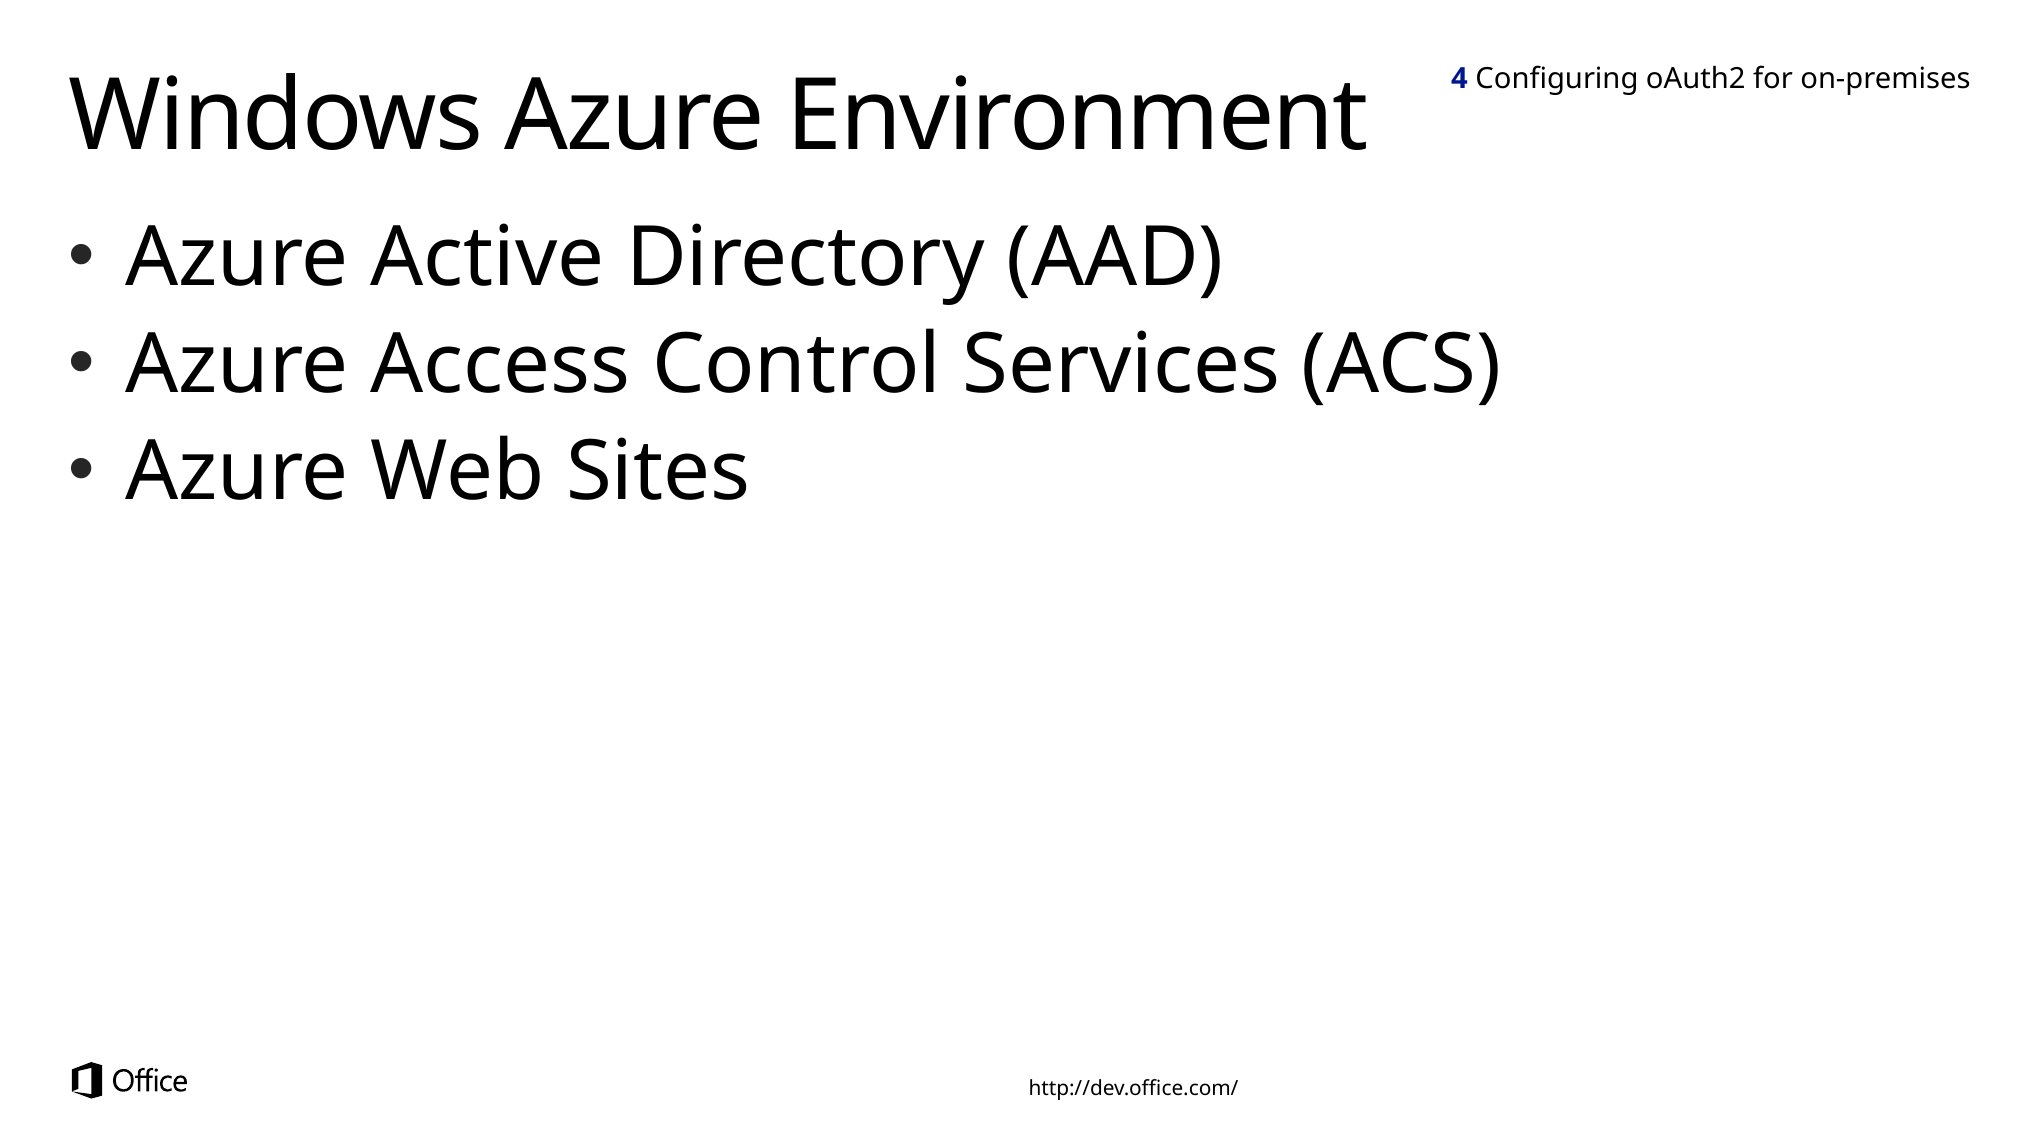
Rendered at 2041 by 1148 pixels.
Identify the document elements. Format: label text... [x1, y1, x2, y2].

title Windows Azure Environment [45, 48, 1996, 199]
text_box 4 Configuring oAuth2 for on-premises [1306, 48, 1996, 110]
list Azure Active Directory (AAD) Azure Access Control Services (ACS) Azure Web Sites [45, 199, 1996, 543]
